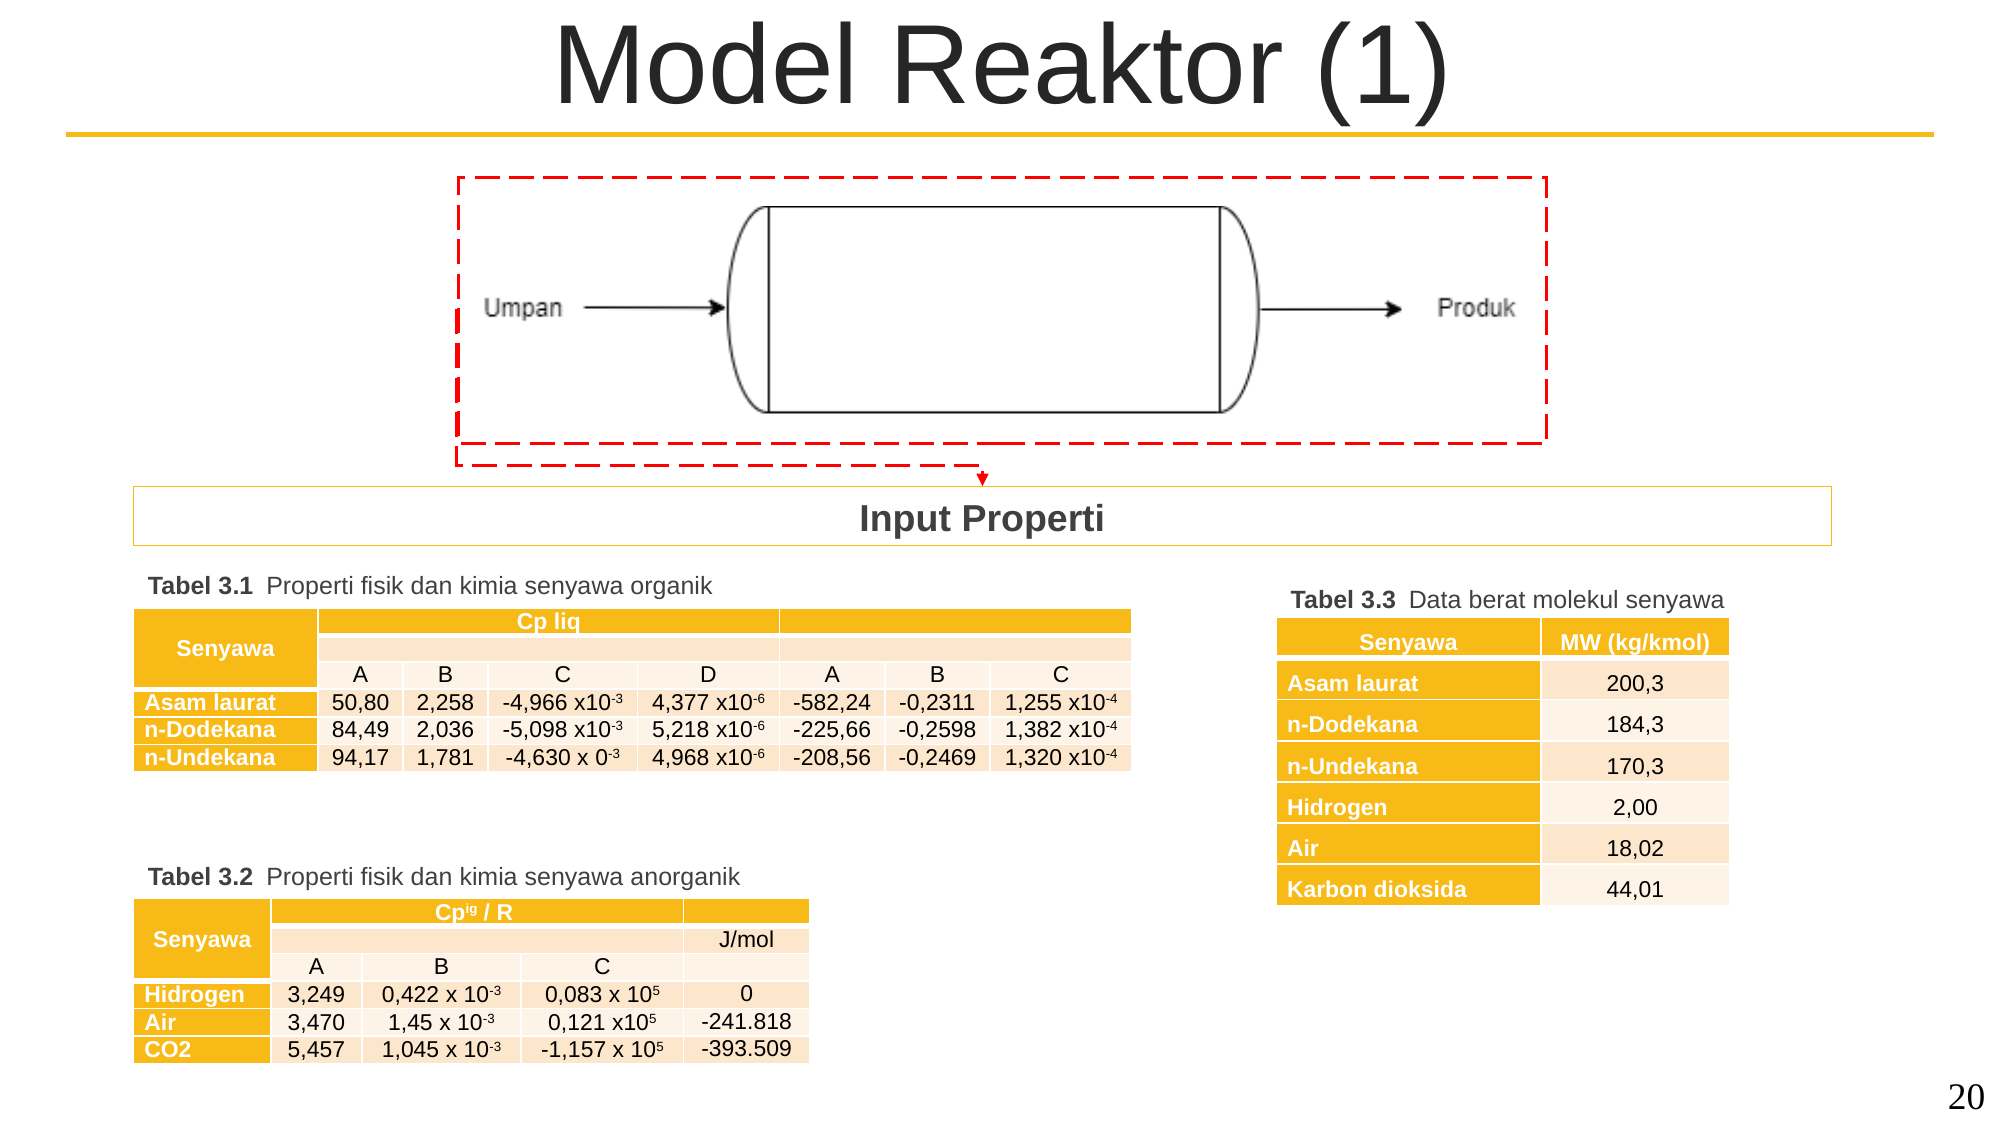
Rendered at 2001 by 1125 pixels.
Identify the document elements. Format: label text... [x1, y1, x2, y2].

table_cell 44,01 [1542, 865, 1729, 905]
table_cell Karbon dioksida [1277, 865, 1540, 905]
table_cell 18,02 [1542, 824, 1729, 863]
table_cell Asam laurat [1277, 661, 1540, 699]
table_cell 200,3 [1542, 661, 1729, 699]
table_cell Air [1277, 824, 1540, 863]
table_cell Hidrogen [1277, 783, 1540, 822]
text_box Tabel 3.1 Properti fisik dan kimia senyawa organik [133, 562, 1133, 608]
table_cell 184,3 [1542, 700, 1729, 740]
table_cell n-Dodekana [1277, 700, 1540, 740]
list Model Reaktor (1) [53, 8, 1952, 127]
text_box Input Properti [133, 486, 1832, 546]
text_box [458, 310, 983, 487]
table_header Senyawa [1277, 622, 1540, 655]
text_box [457, 176, 1548, 444]
text_box Tabel 3.3 Data berat molekul senyawa [1275, 561, 1743, 622]
table_cell n-Undekana [1277, 742, 1540, 781]
table_header MW (kg/kmol) [1542, 622, 1729, 655]
table_cell 170,3 [1542, 742, 1729, 781]
table_cell 2,00 [1542, 783, 1729, 822]
text_box Tabel 3.2 Properti fisik dan kimia senyawa anorganik [133, 852, 811, 898]
picture [471, 206, 1529, 416]
